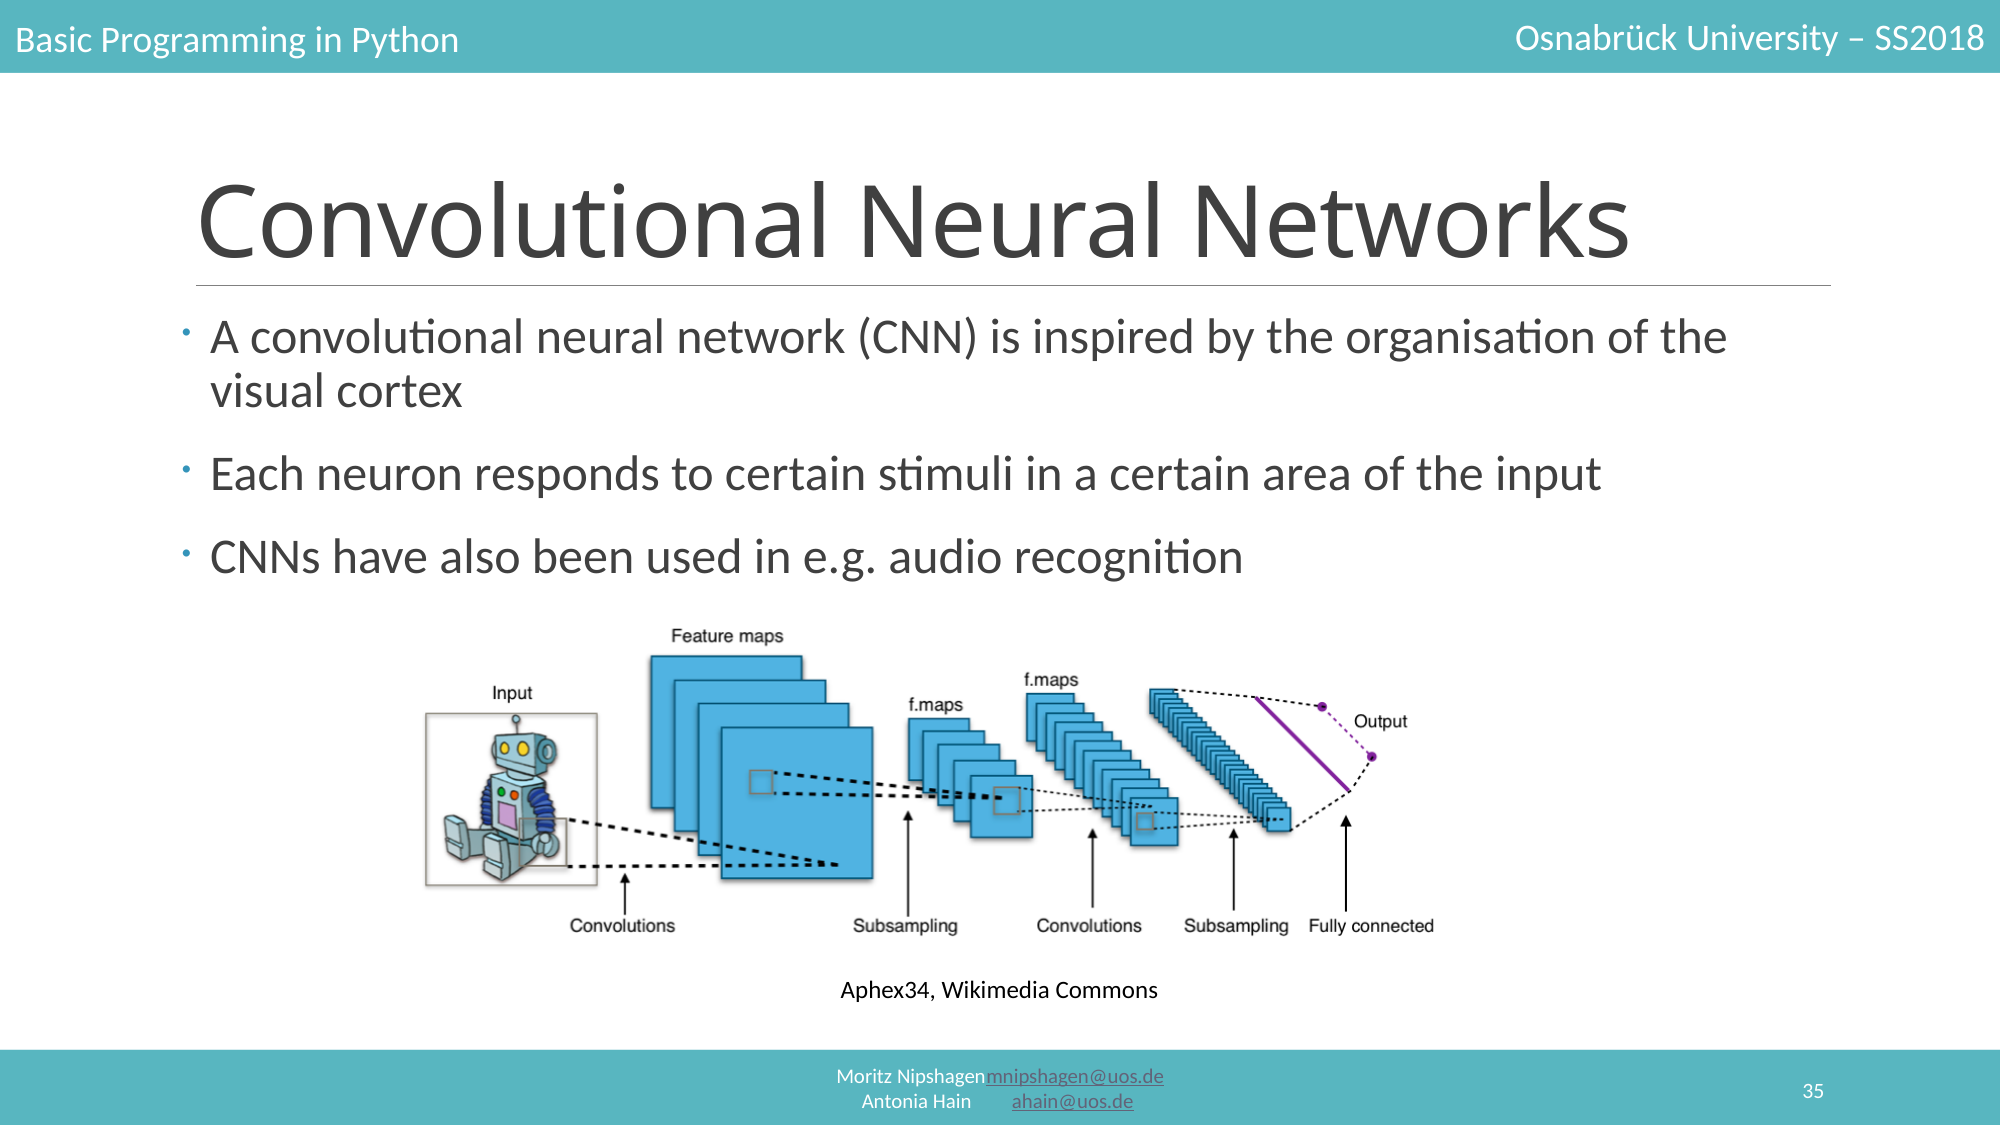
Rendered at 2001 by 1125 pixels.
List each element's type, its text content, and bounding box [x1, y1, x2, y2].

picture [404, 619, 1455, 944]
list A convolutional neural network (CNN) is inspired by the organisation of the visual cortex Each neuron responds to certain stimuli in a certain area of the input CNNs have also been used in e.g. audio recognition [180, 302, 1830, 963]
title Convolutional Neural Networks [180, 162, 1830, 285]
text_box Aphex34, Wikimedia Commons [825, 966, 1174, 1011]
slide_number 35 [1624, 1059, 1840, 1120]
